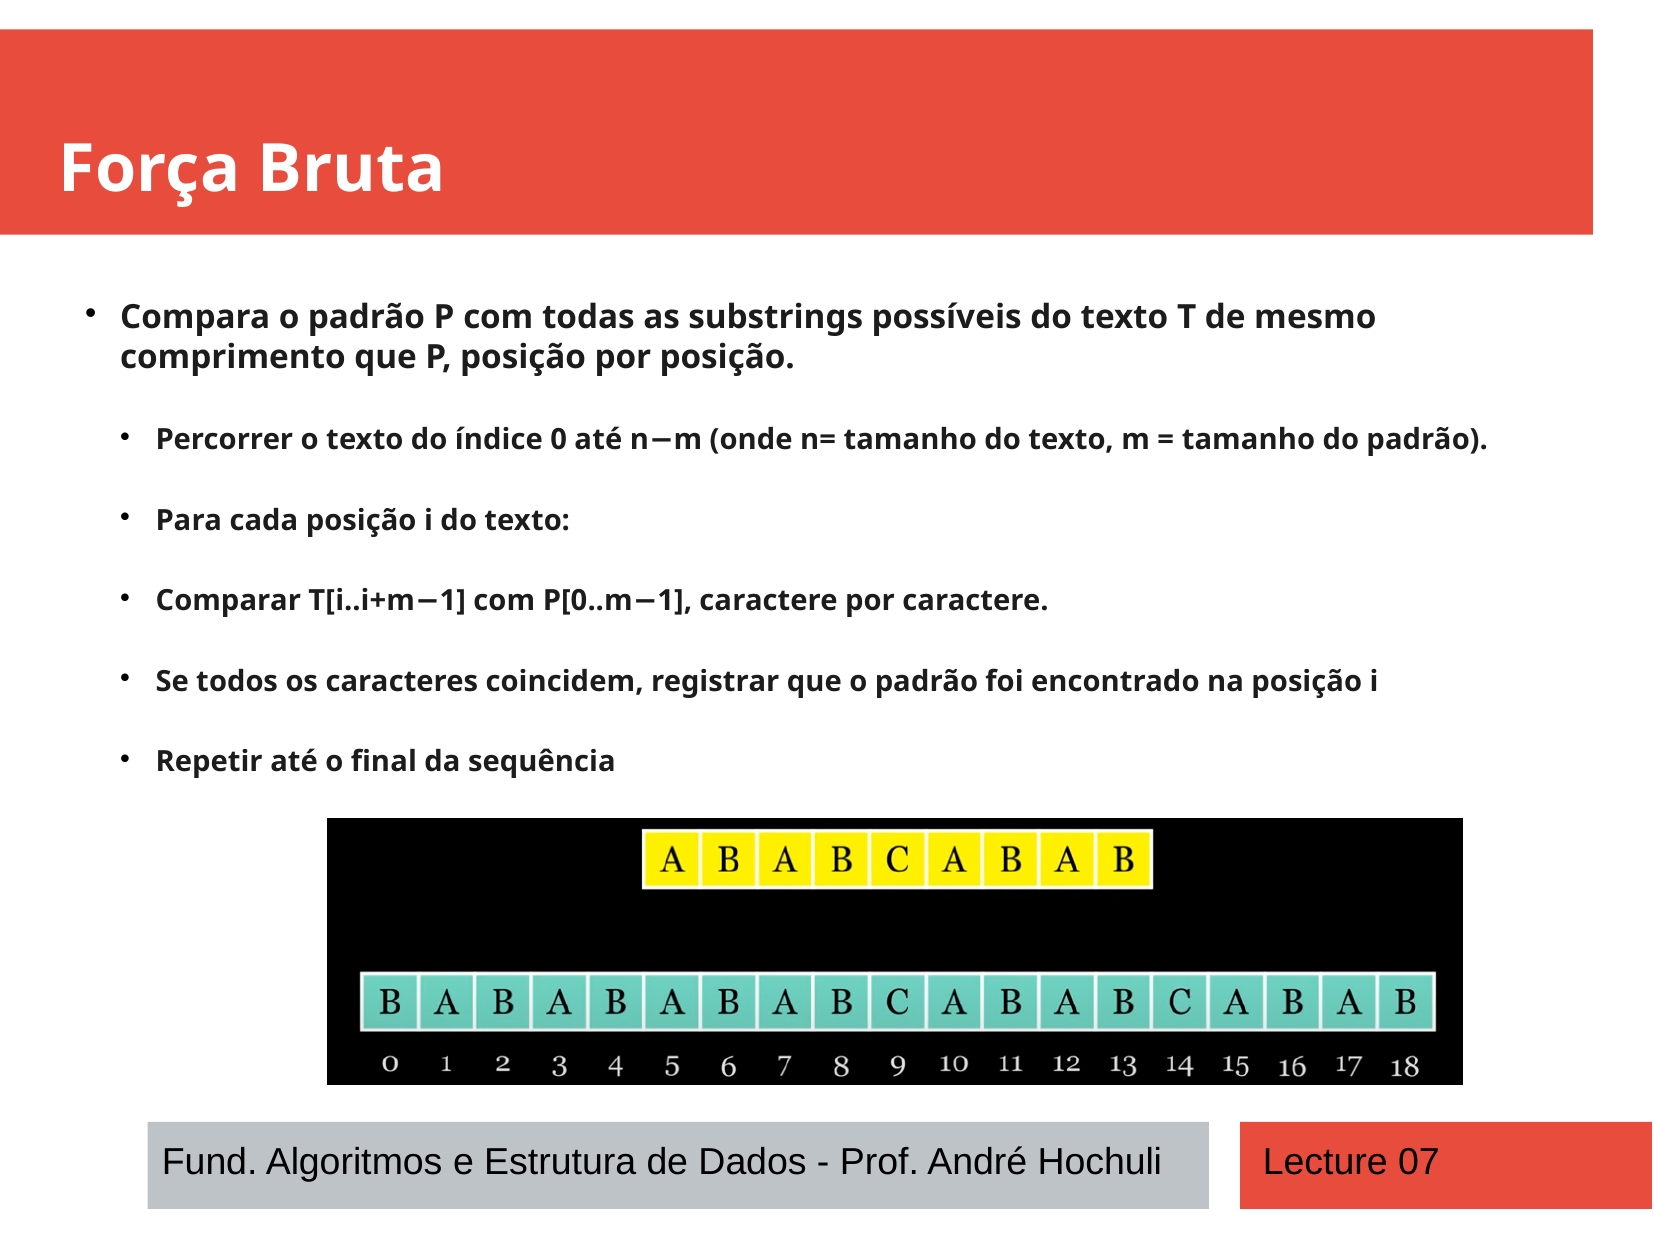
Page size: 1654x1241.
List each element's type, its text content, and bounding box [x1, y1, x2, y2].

text_box Força Bruta [58, 58, 1593, 206]
picture [327, 818, 1463, 1085]
text_box Fund. Algoritmos e Estrutura de Dados - Prof. André Hochuli [147, 1129, 1204, 1188]
text_box Compara o padrão P com todas as substrings possíveis do texto T de mesmo comprimento que P, posição por posição. Percorrer o texto do índice 0 até n−m (onde n= tamanho do texto, m = tamanho do padrão). Para cada posição i do texto: Comparar T[i..i+m−1] com P[0..m−1], caractere por caractere. Se todos os caracteres coincidem, registrar que o padrão foi encontrado na posição i Repetir até o final da sequência [49, 295, 1554, 1062]
text_box Lecture 07 [1248, 1129, 1622, 1188]
